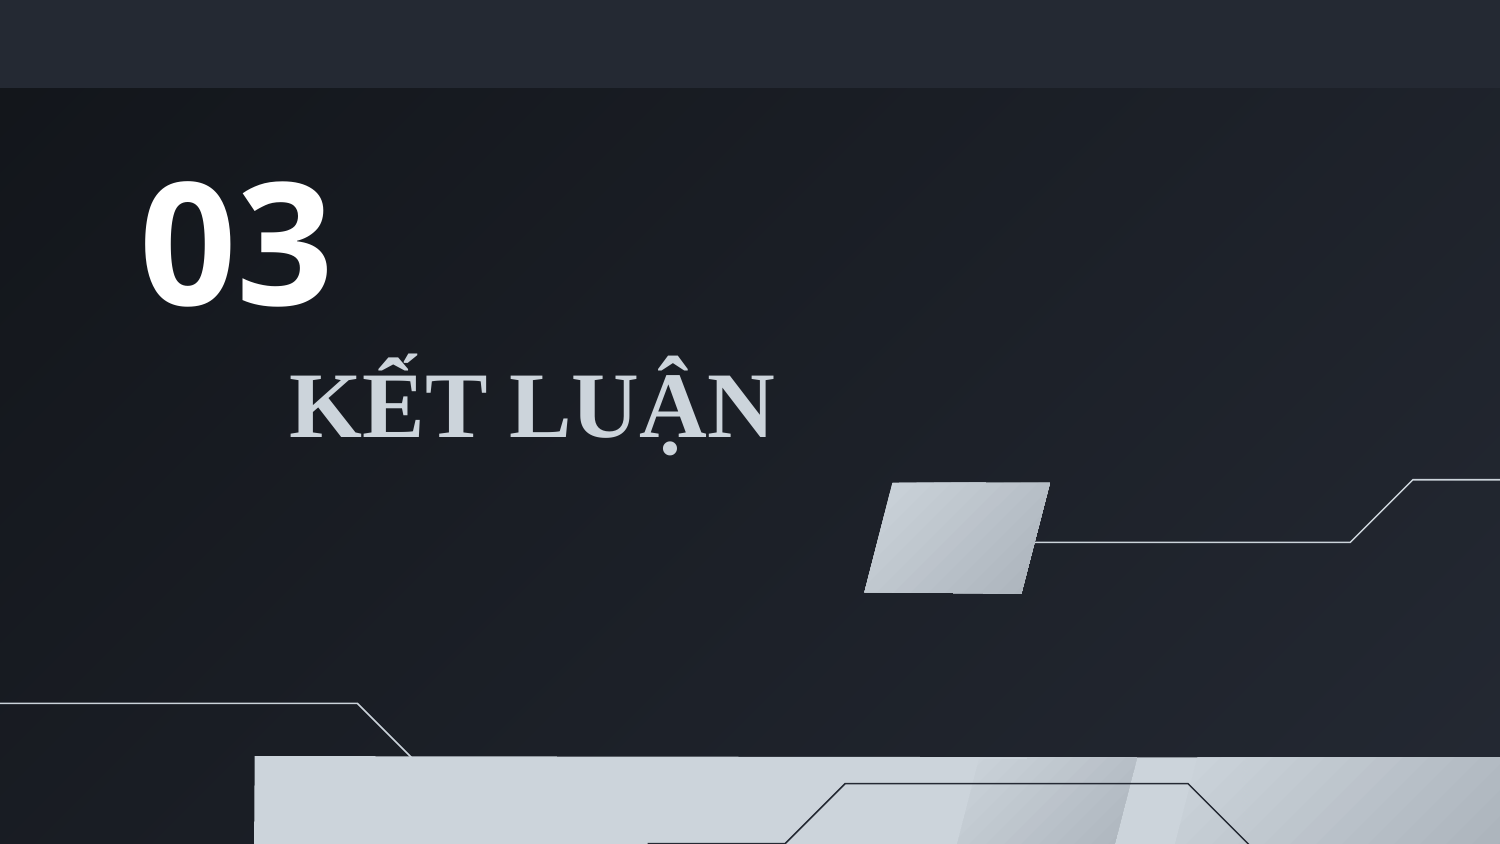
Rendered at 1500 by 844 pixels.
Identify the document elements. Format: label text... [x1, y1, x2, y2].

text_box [864, 479, 1500, 594]
title KẾT LUẬN [274, 331, 1289, 467]
title 03 [117, 131, 357, 344]
